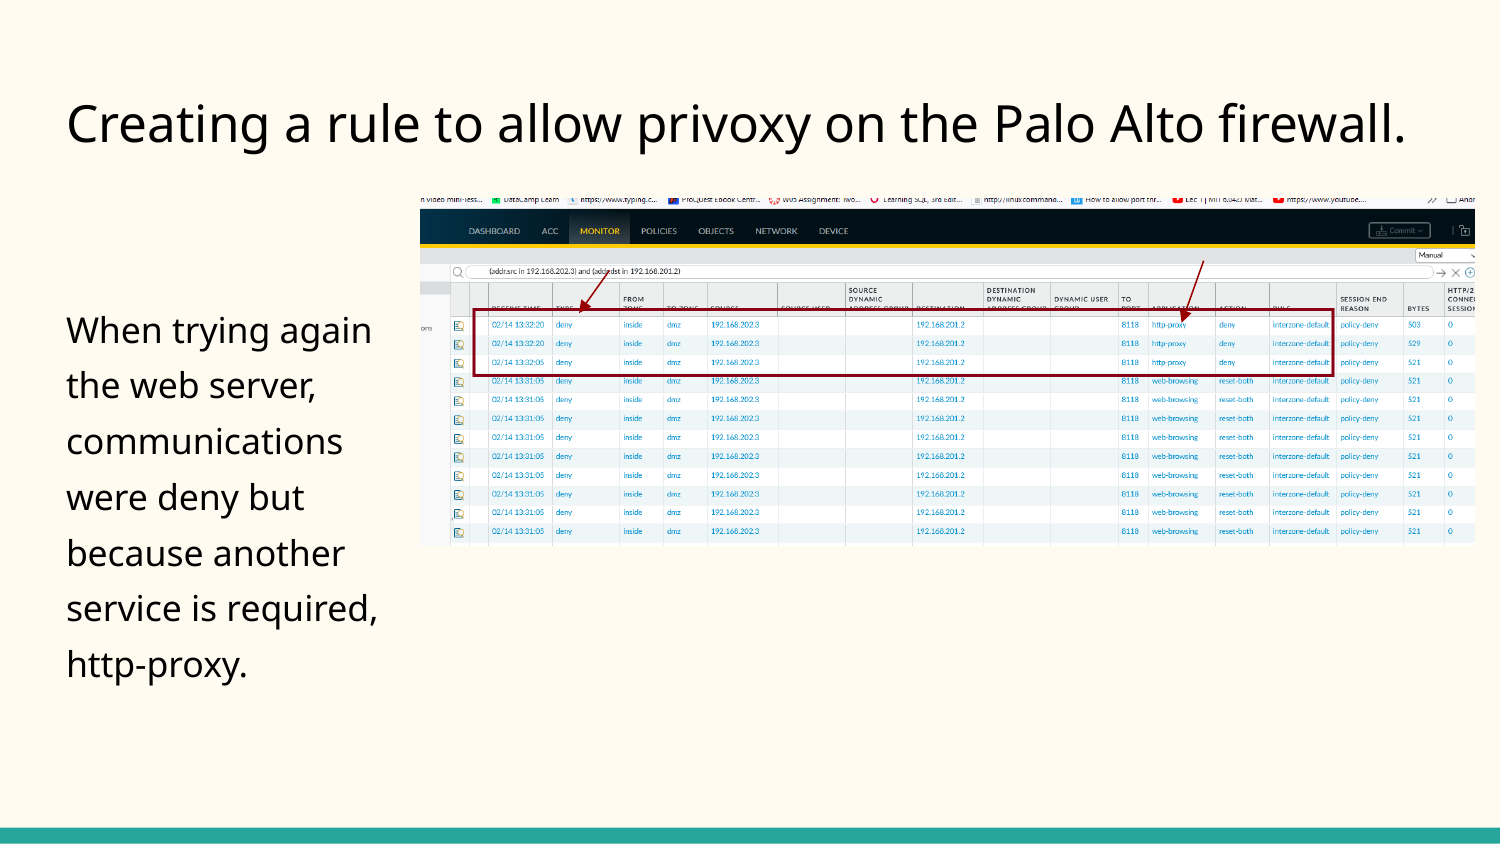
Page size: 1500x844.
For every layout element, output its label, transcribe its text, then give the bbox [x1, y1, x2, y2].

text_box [1181, 260, 1204, 324]
picture [420, 198, 1476, 546]
list When trying again the web server, communications were deny but because another service is required, http-proxy. [51, 282, 396, 750]
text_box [578, 270, 610, 314]
title Creating a rule to allow privoxy on the Palo Alto firewall. [51, 72, 1449, 174]
